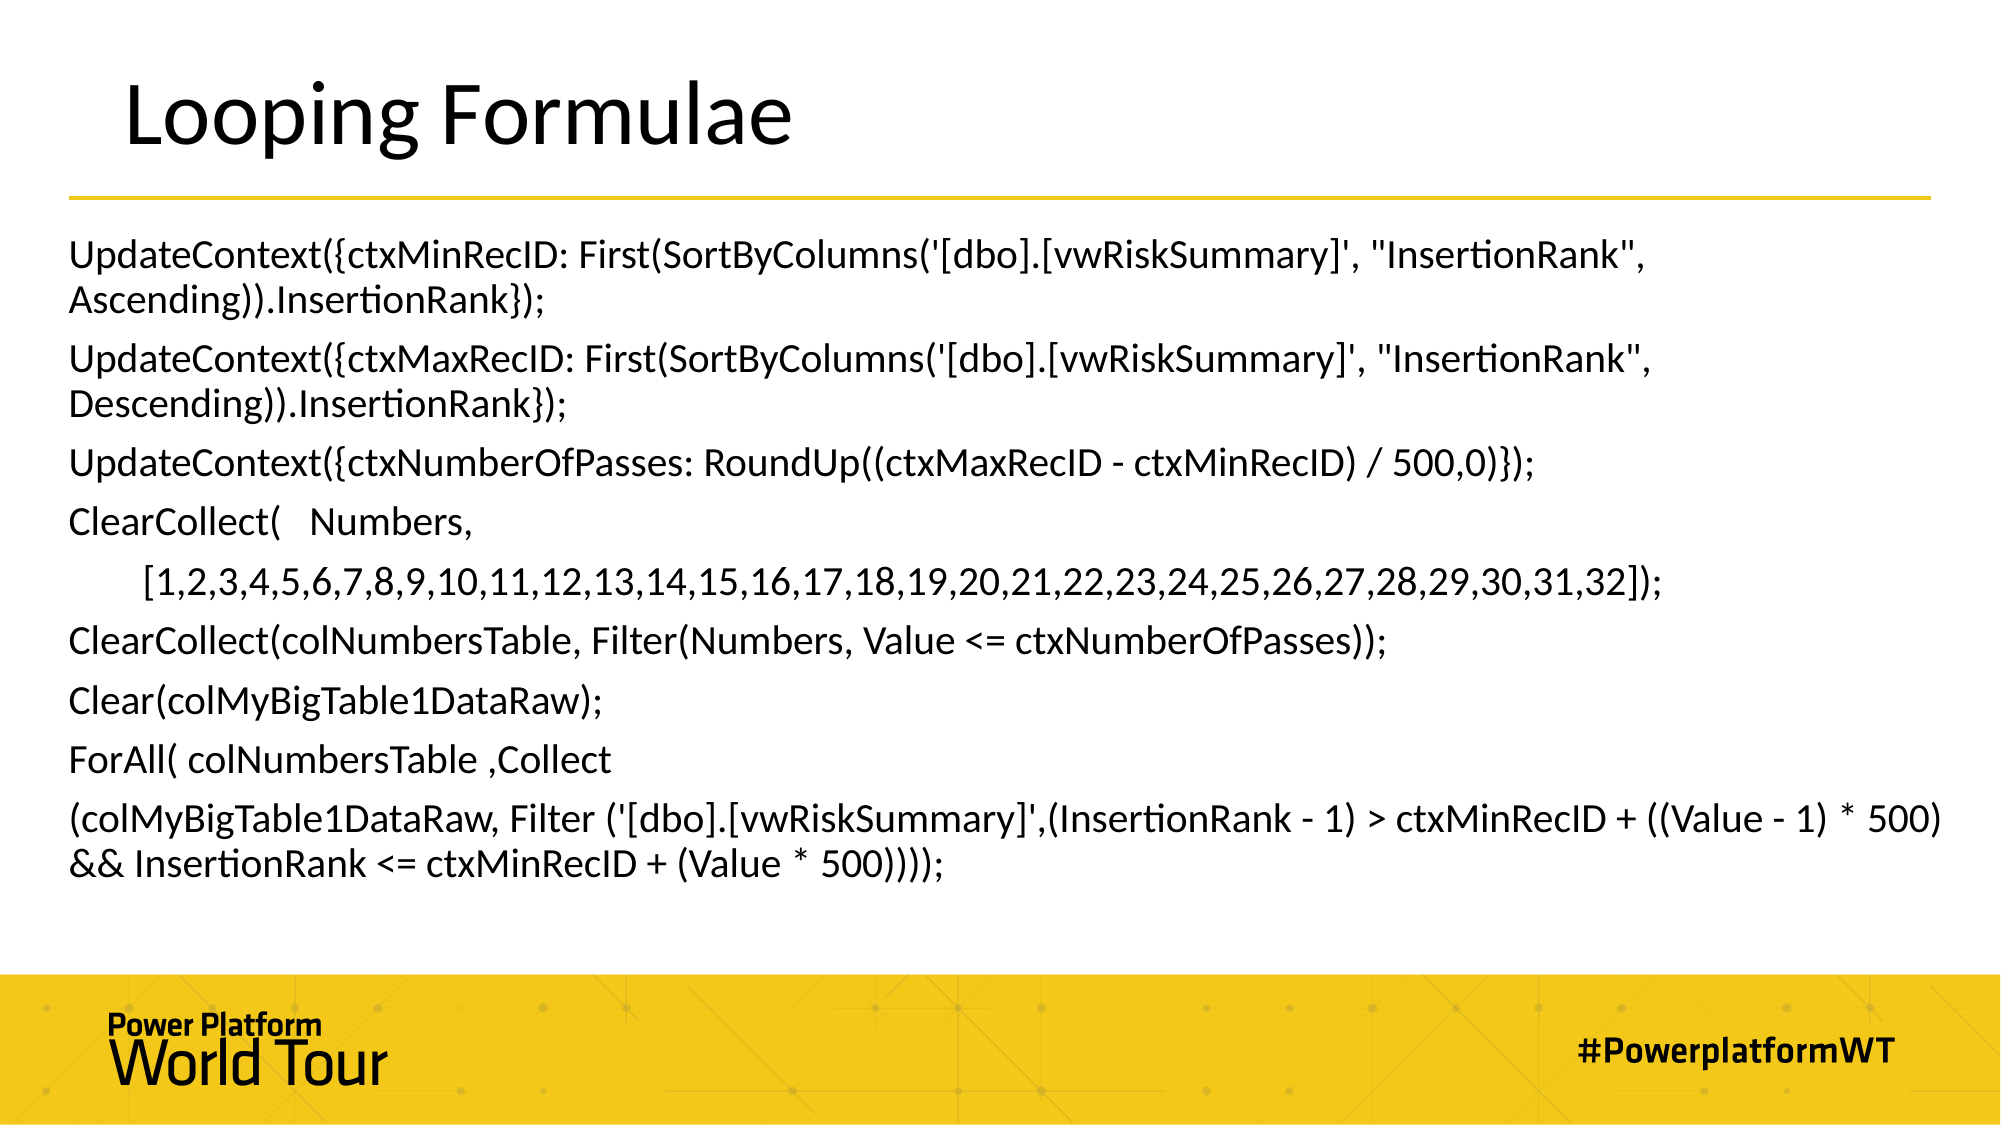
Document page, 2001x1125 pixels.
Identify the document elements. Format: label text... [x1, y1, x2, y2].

picture [0, 0, 2001, 1125]
list UpdateContext({ctxMinRecID: First(SortByColumns('[dbo].[vwRiskSummary]', "InsertionRank", Ascending)).InsertionRank}); UpdateContext({ctxMaxRecID: First(SortByColumns('[dbo].[vwRiskSummary]', "InsertionRank", Descending)).InsertionRank}); UpdateContext({ctxNumberOfPasses: RoundUp((ctxMaxRecID - ctxMinRecID) / 500,0)}); ClearCollect( Numbers, [1,2,3,4,5,6,7,8,9,10,11,12,13,14,15,16,17,18,19,20,21,22,23,24,25,26,27,28,29,30,31,32]); ClearCollect(colNumbersTable, Filter(Numbers, Value <= ctxNumberOfPasses)); Clear(colMyBigTable1DataRaw); ForAll( colNumbersTable ,Collect (colMyBigTable1DataRaw, Filter ('[dbo].[vwRiskSummary]',(InsertionRank - 1) > ctxMinRecID + ((Value - 1) * 500) && InsertionRank <= ctxMinRecID + (Value * 500)))); [53, 225, 1968, 960]
title Looping Formulae [109, 32, 1893, 199]
